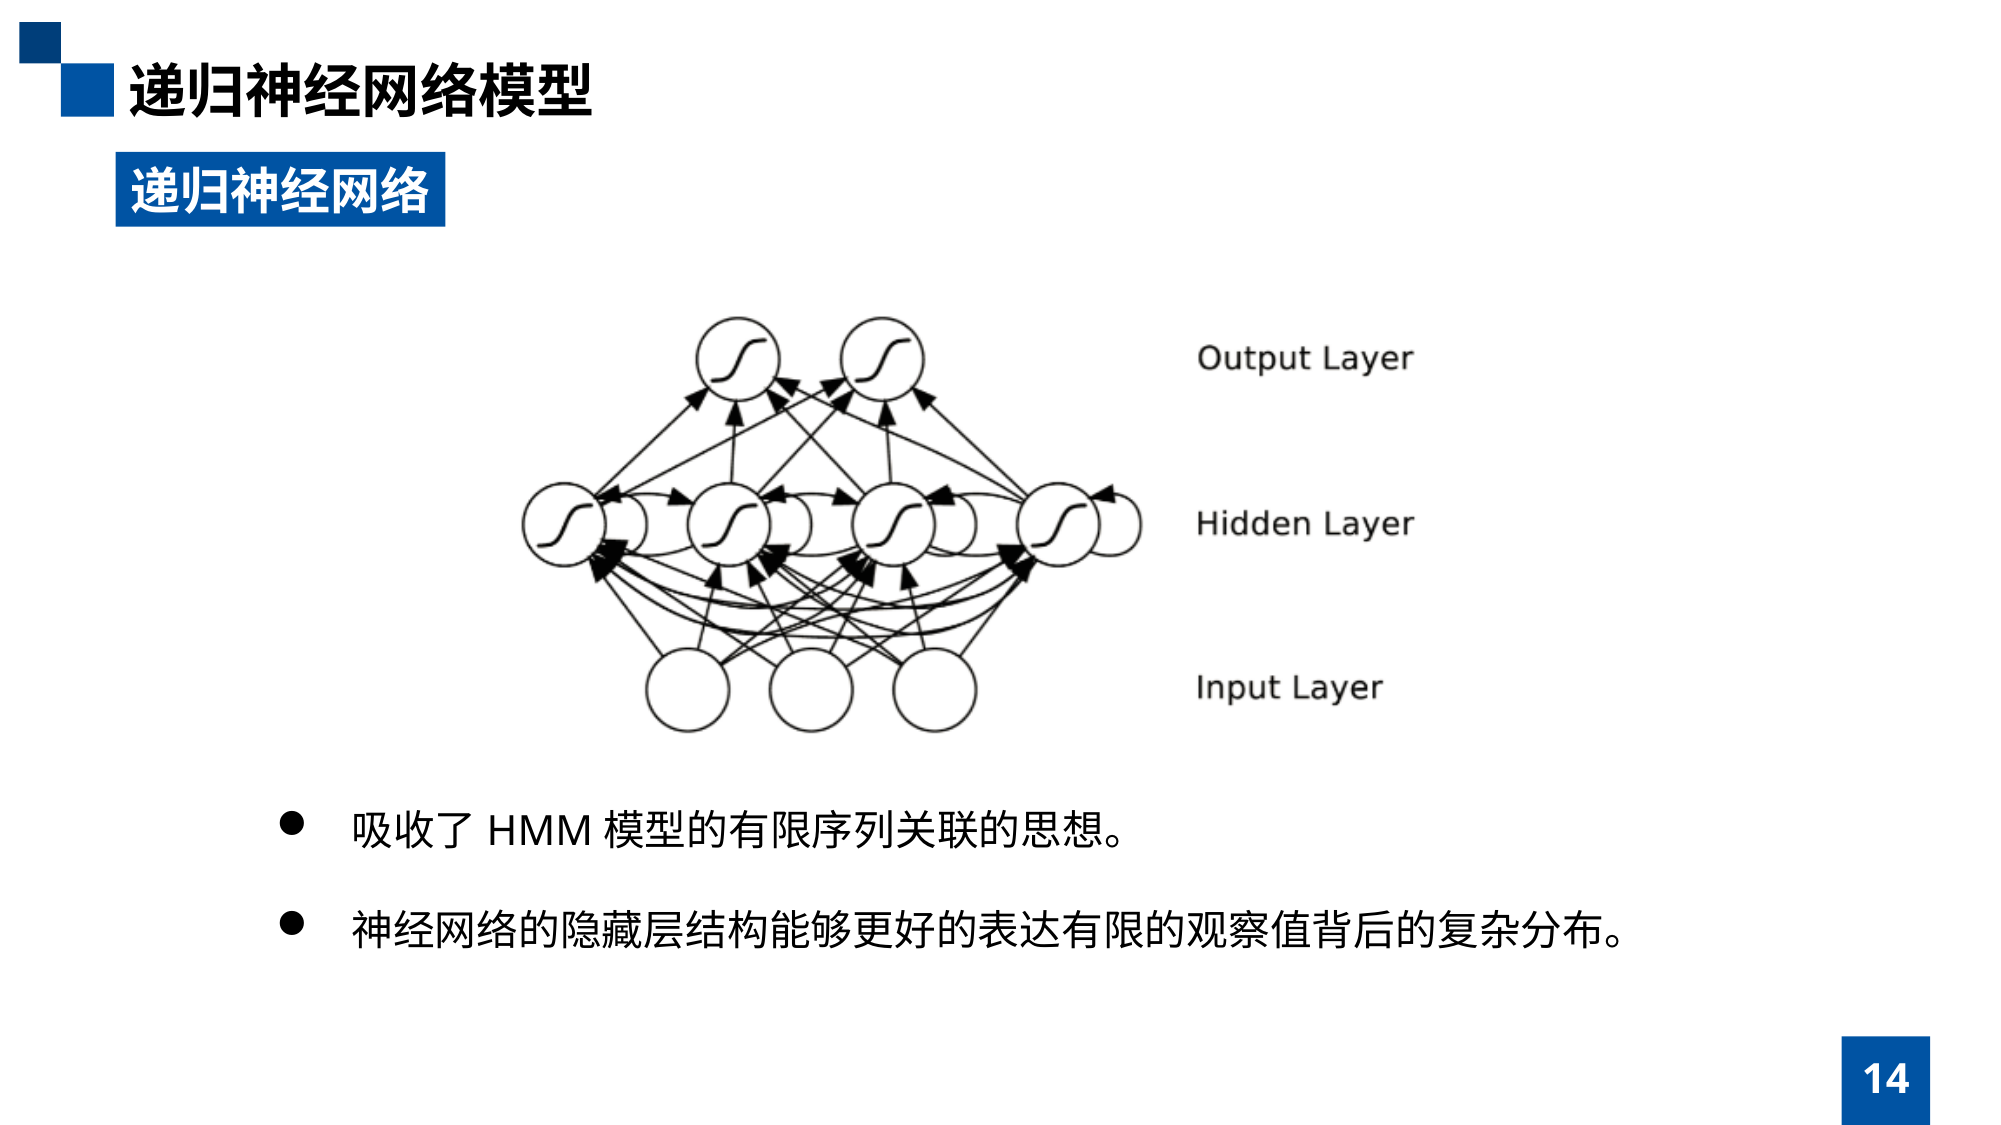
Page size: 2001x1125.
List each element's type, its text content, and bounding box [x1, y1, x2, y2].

text_box 递归神经网络 [115, 151, 446, 227]
text_box 吸收了HMM模型的有限序列关联的思想。 神经网络的隐藏层结构能够更好的表达有限的观察值背后的复杂分布。 [261, 796, 1806, 961]
text_box 递归神经网络模型 [113, 47, 1078, 132]
picture [489, 284, 1486, 796]
slide_number 14 [1771, 1050, 2000, 1111]
